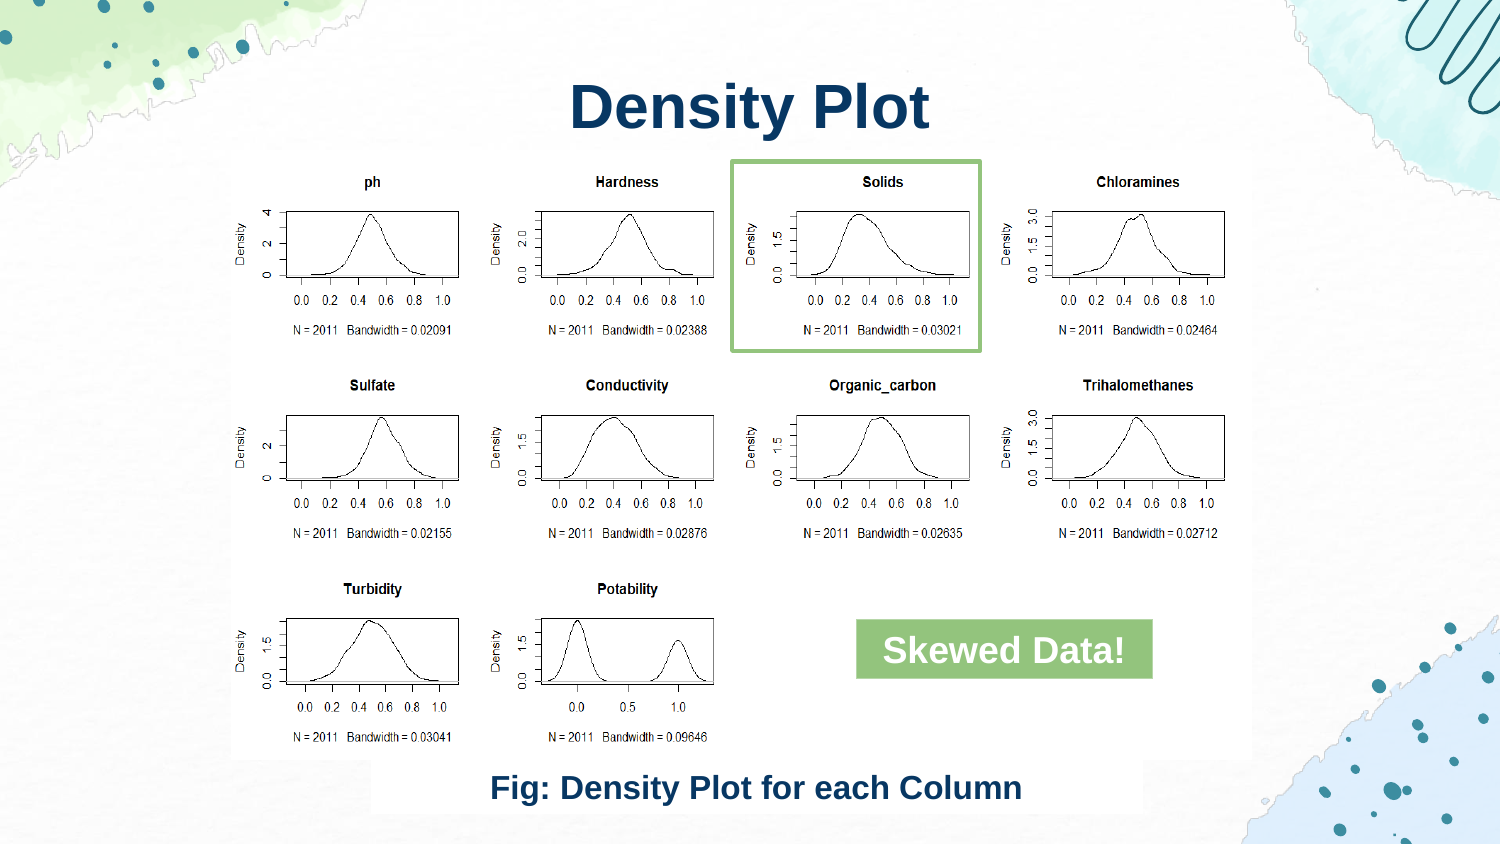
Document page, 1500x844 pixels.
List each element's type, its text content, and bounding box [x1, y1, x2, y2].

picture [0, 0, 1500, 844]
picture [1408, 0, 1456, 48]
picture [1472, 62, 1500, 111]
picture [1443, 0, 1500, 81]
text_box Fig: Density Plot for each Column [371, 769, 1143, 814]
text_box Density Plot [120, 56, 1380, 152]
